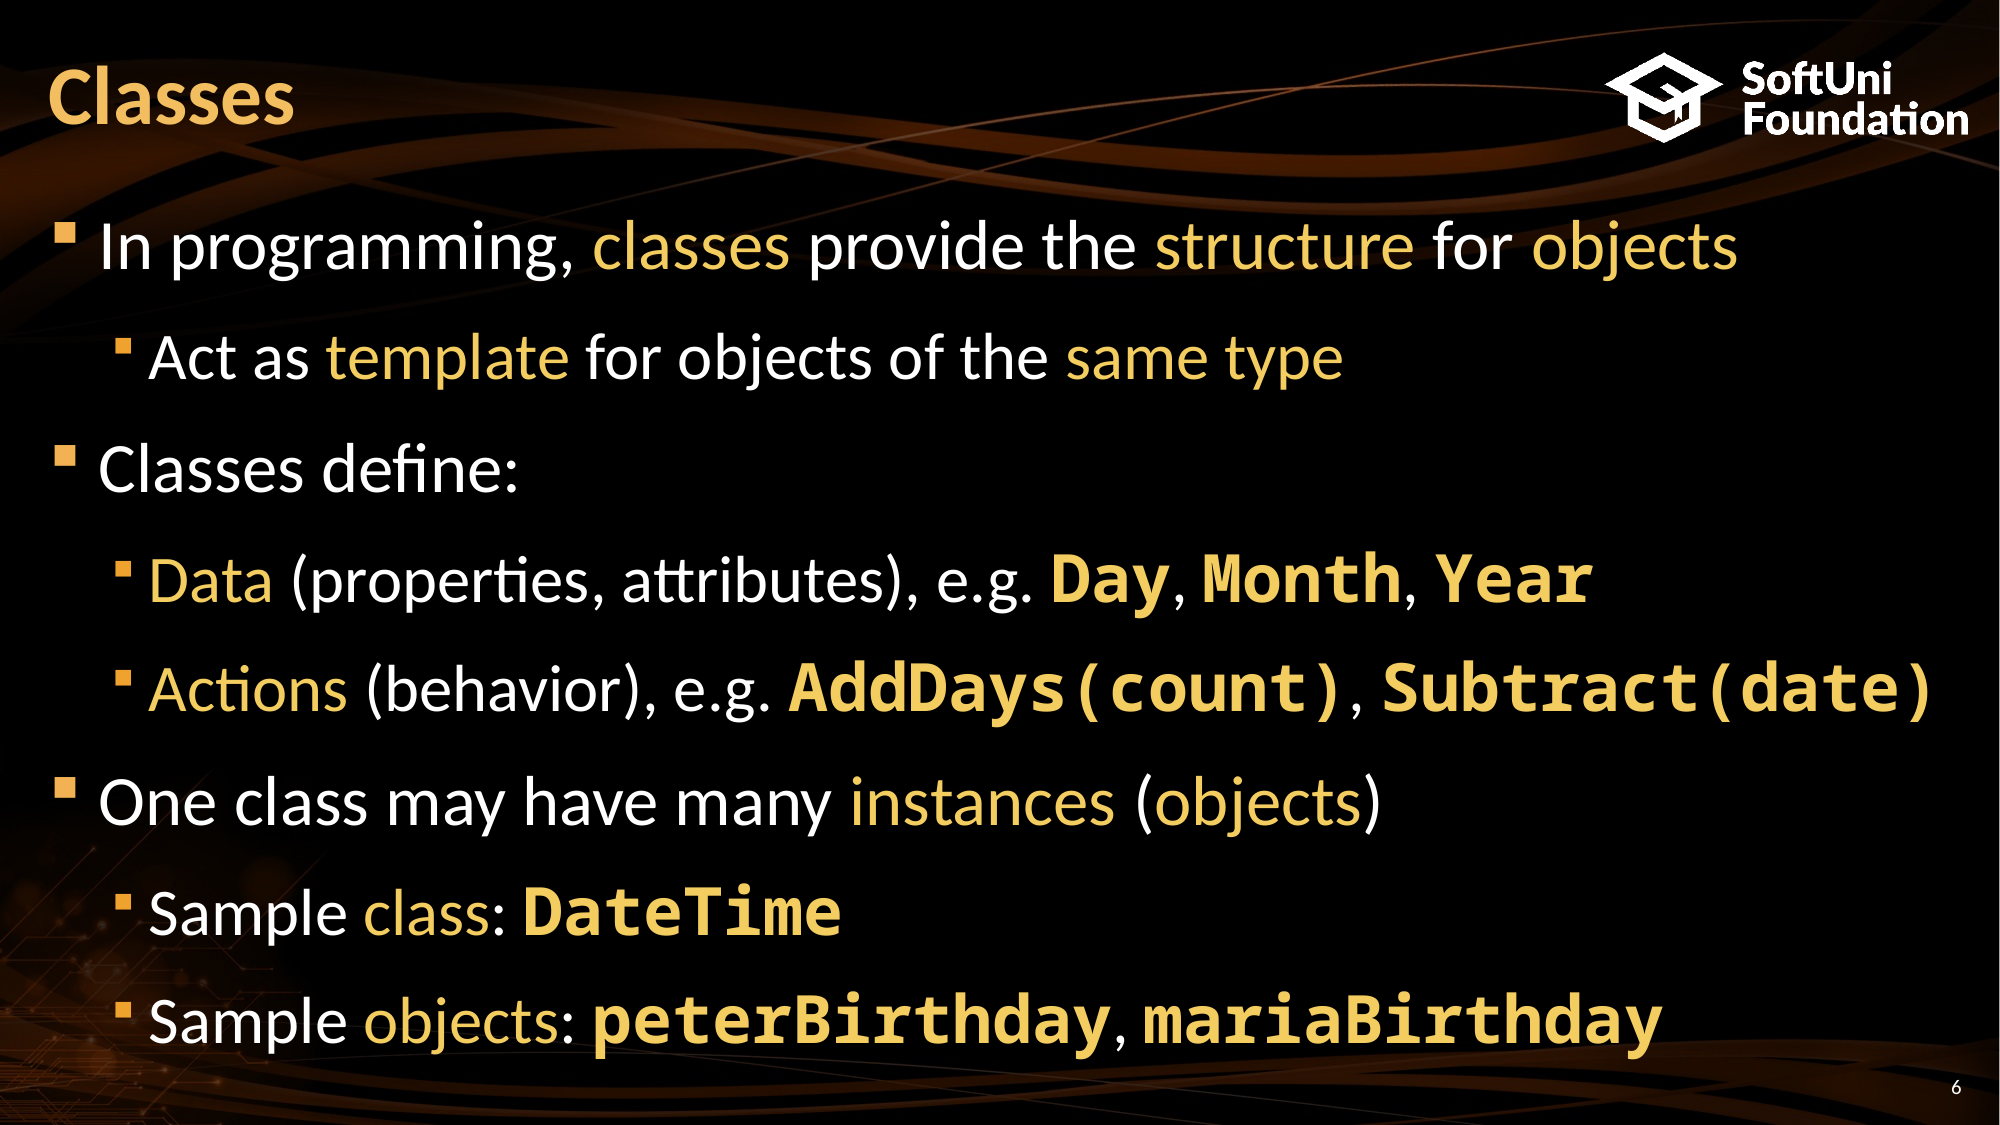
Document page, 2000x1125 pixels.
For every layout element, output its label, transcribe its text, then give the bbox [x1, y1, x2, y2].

list In programming, classes provide the structure for objects Act as template for objects of the same type Classes define: Data (properties, attributes), e.g. Day, Month, Year Actions (behavior), e.g. AddDays(count), Subtract(date) One class may have many instances (objects) Sample class: DateTime Sample objects: peterBirthday, mariaBirthday [31, 188, 1968, 1103]
picture [0, 0, 2000, 1125]
title Classes [30, 6, 1602, 189]
